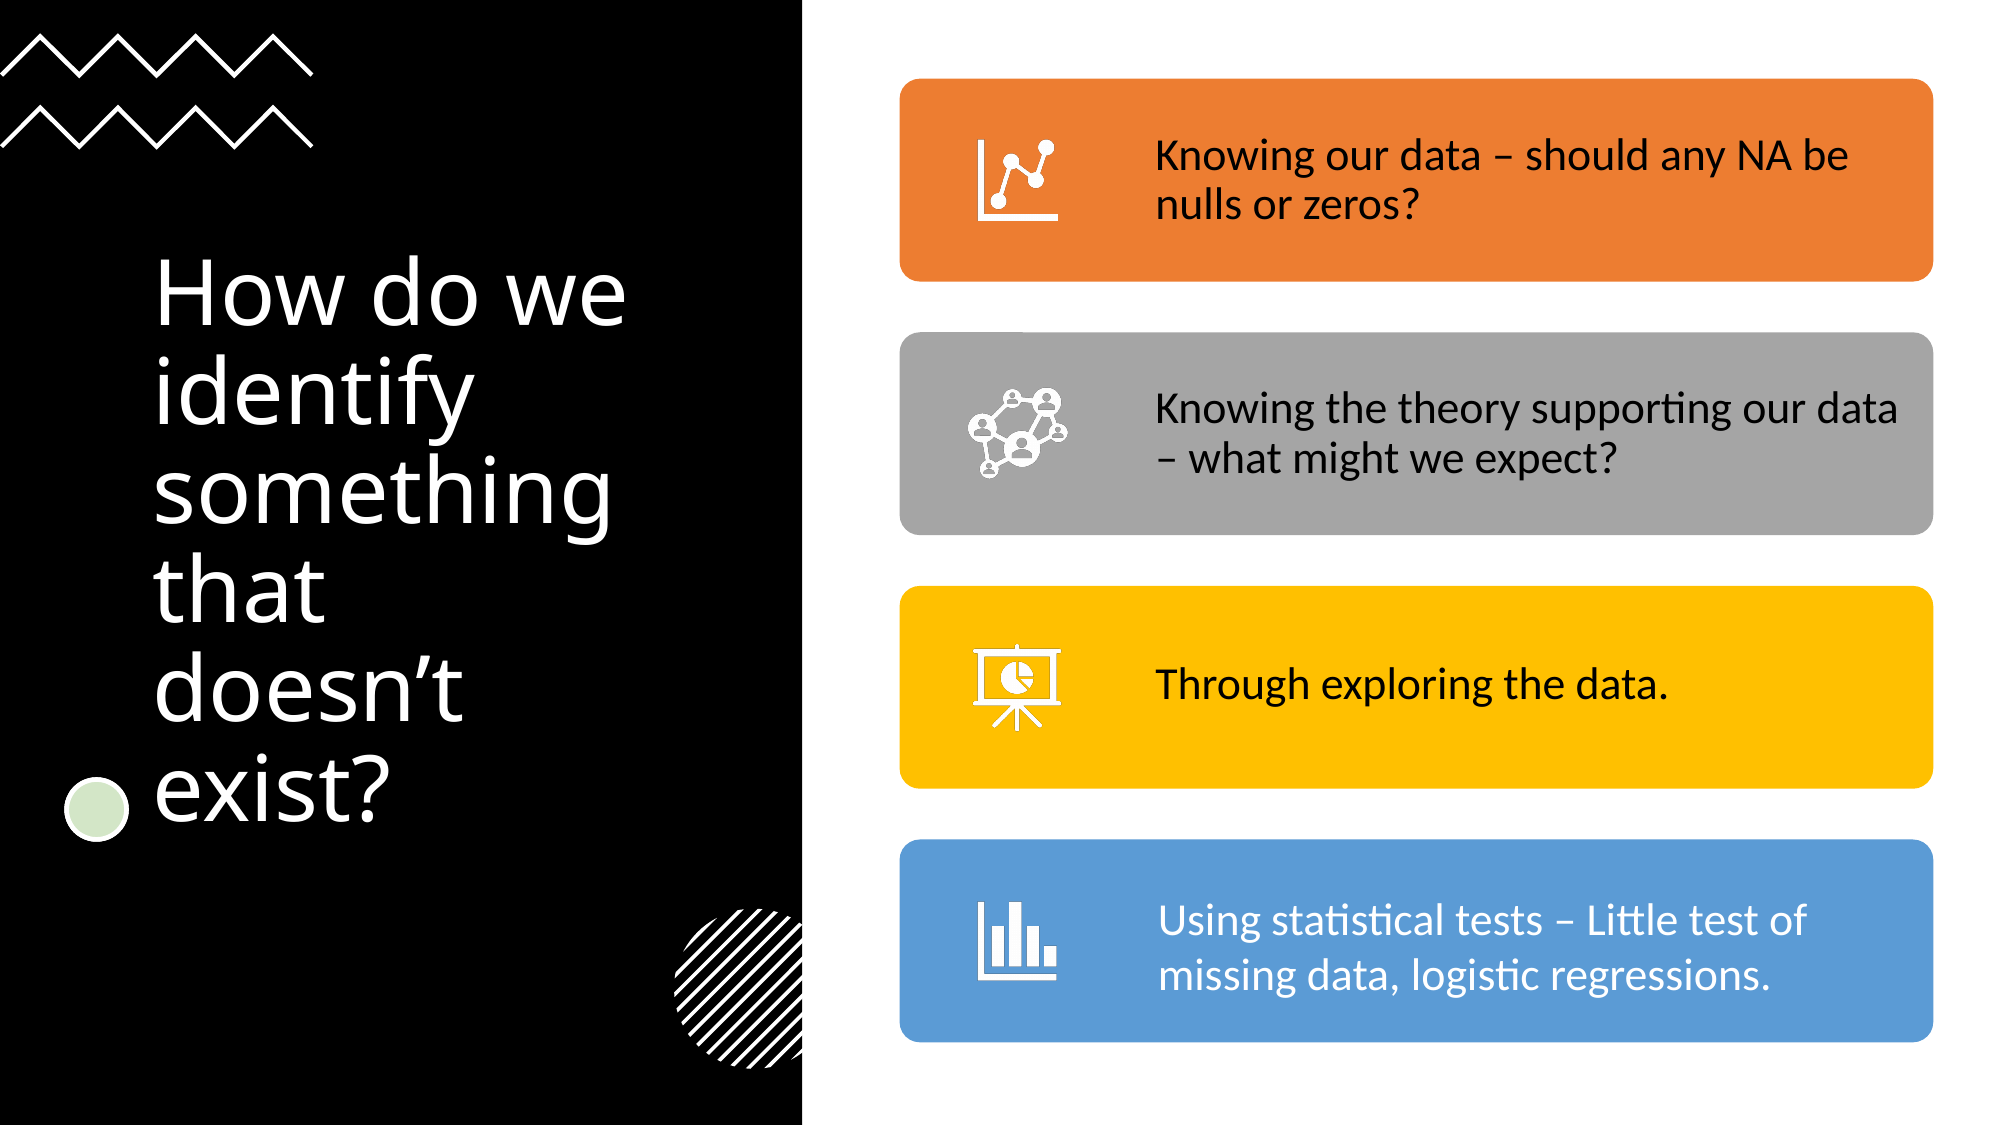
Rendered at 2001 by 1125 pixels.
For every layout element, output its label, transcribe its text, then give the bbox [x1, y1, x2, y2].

text_box [65, 778, 128, 841]
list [899, 78, 1934, 1043]
text_box [0, 0, 803, 1125]
text_box Using statistical tests – Little test of missing data, logistic regressions. [1143, 1043, 1890, 1052]
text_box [0, 33, 314, 150]
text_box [674, 908, 835, 1069]
title How do we identify something that doesn’t exist? [137, 196, 663, 892]
text_box [803, 0, 2000, 1125]
